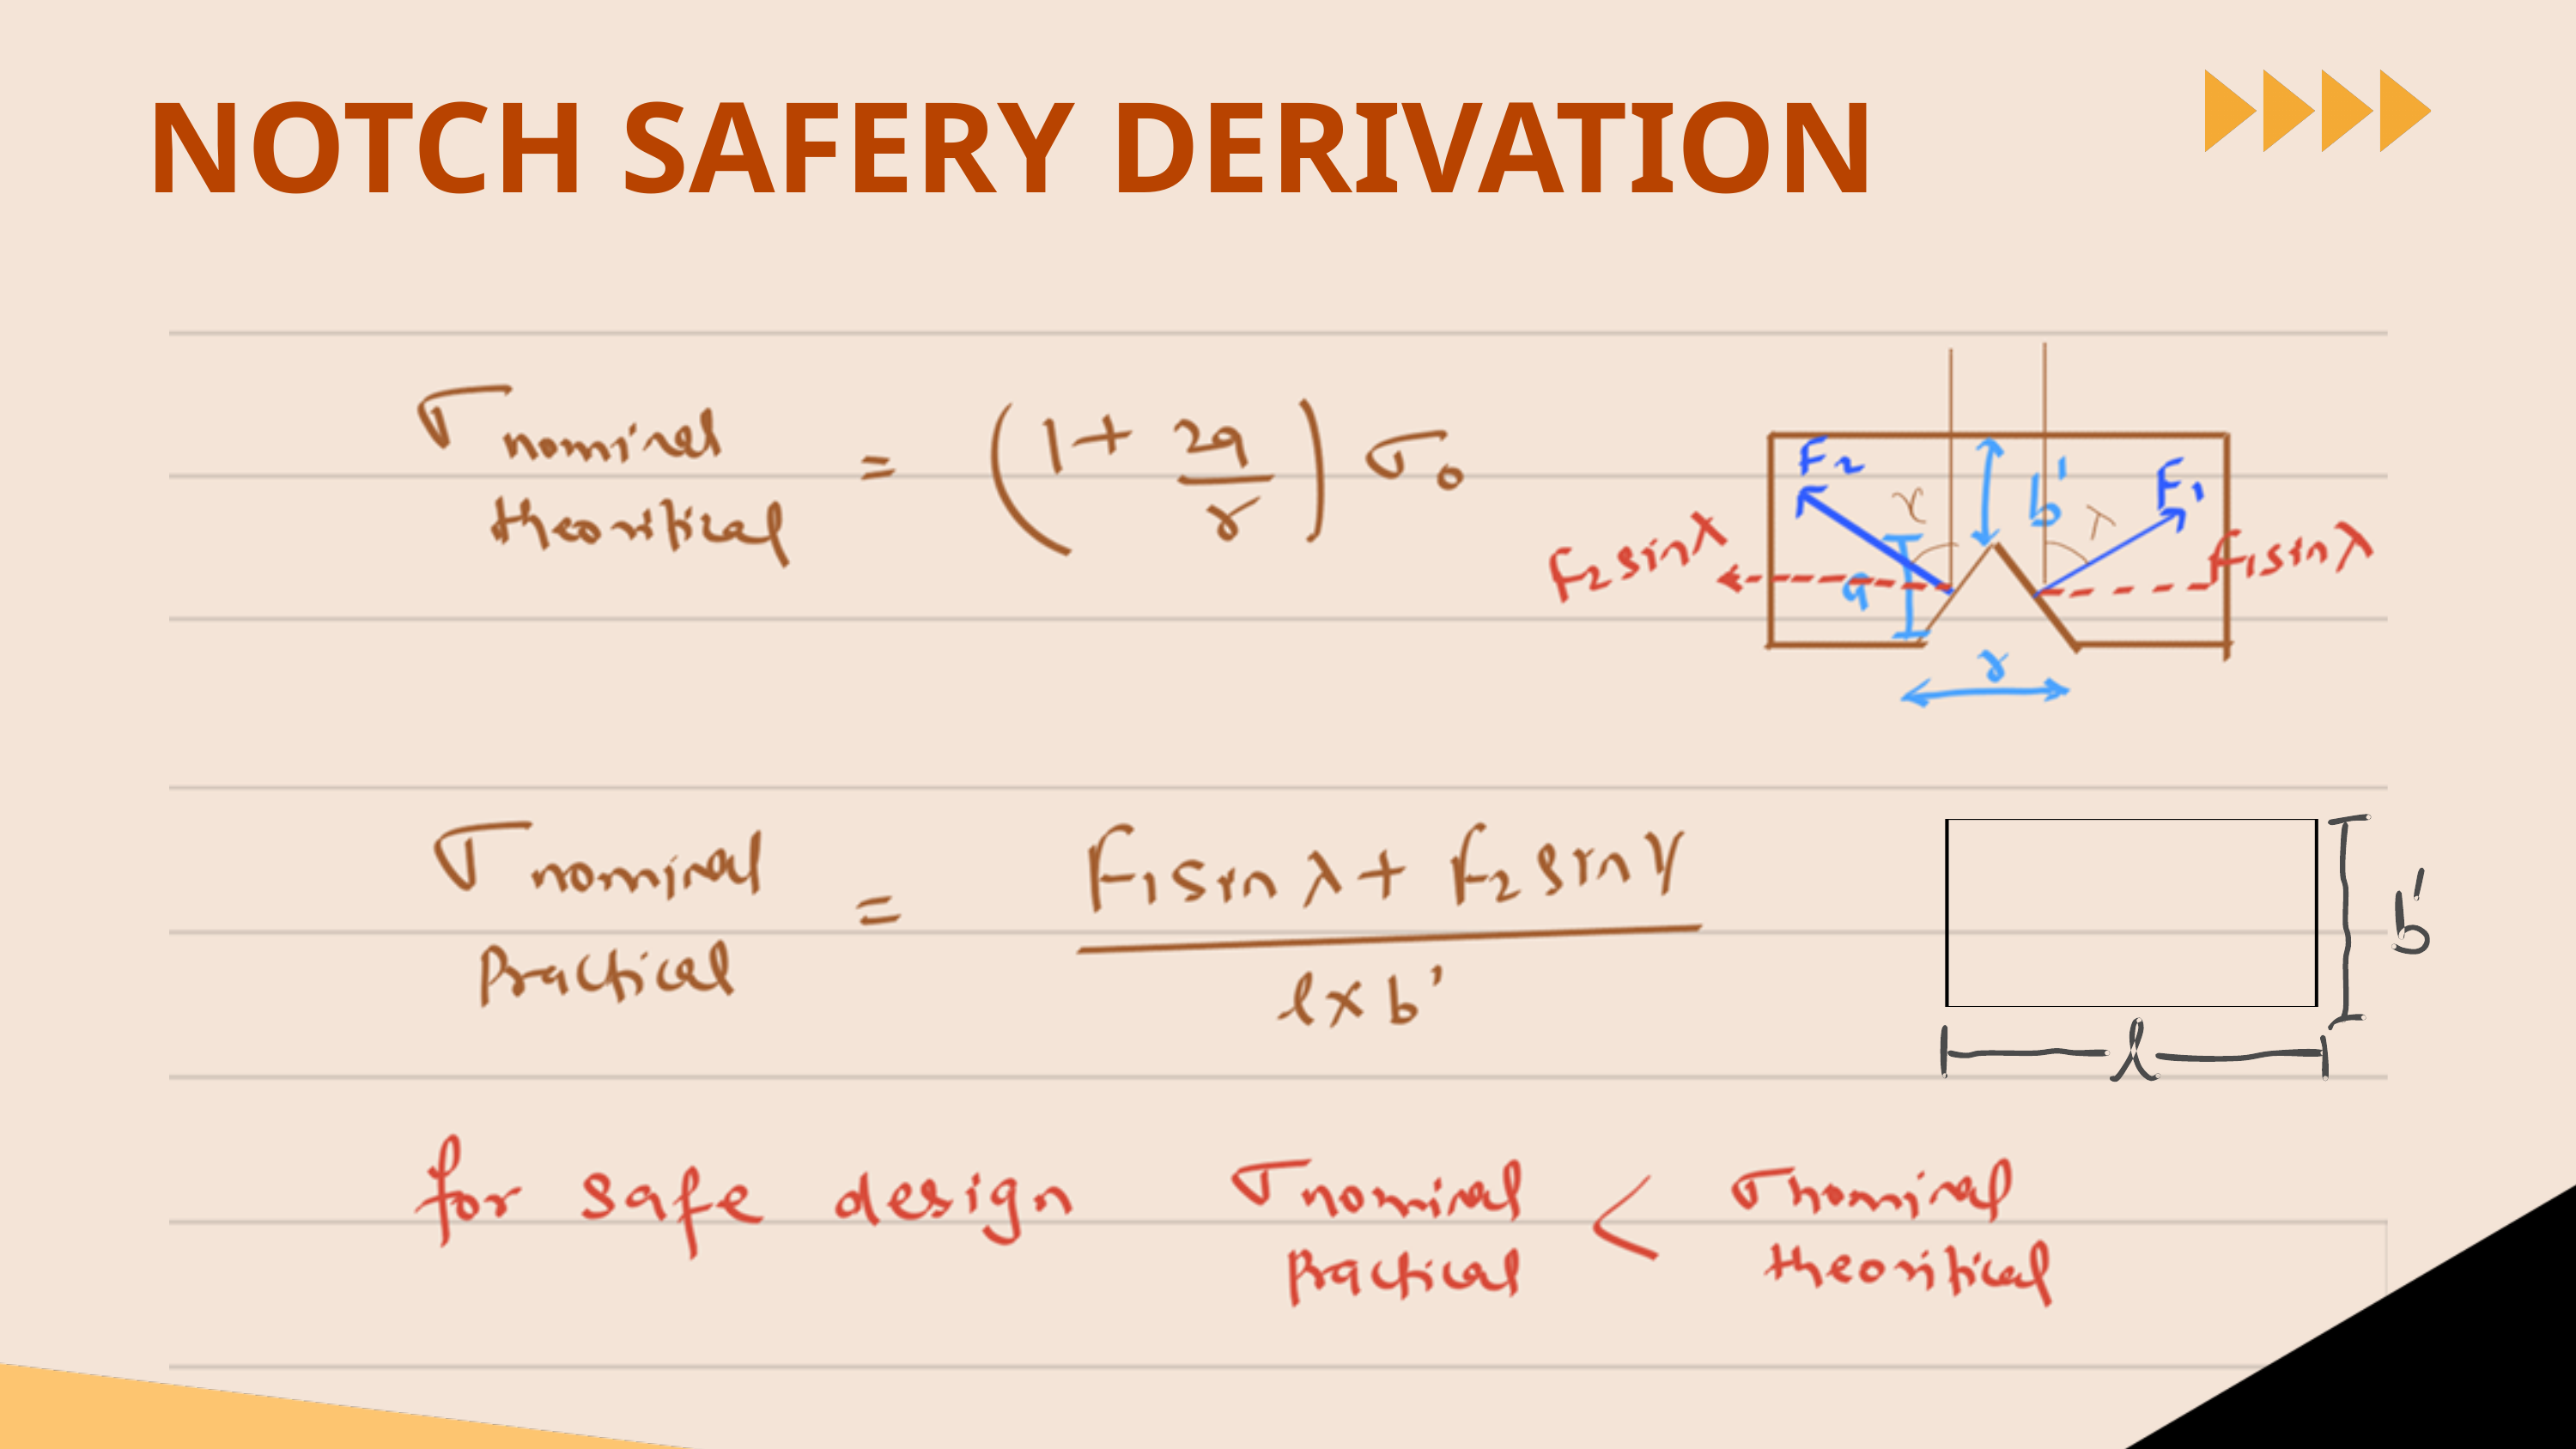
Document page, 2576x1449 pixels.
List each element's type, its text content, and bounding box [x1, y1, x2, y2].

text_box [169, 321, 2388, 724]
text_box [1936, 809, 2435, 1088]
text_box [169, 724, 2388, 1160]
text_box [0, 1160, 2576, 1449]
text_box [2205, 70, 2432, 152]
text_box NOTCH SAFERY DERIVATION [144, 74, 2206, 218]
